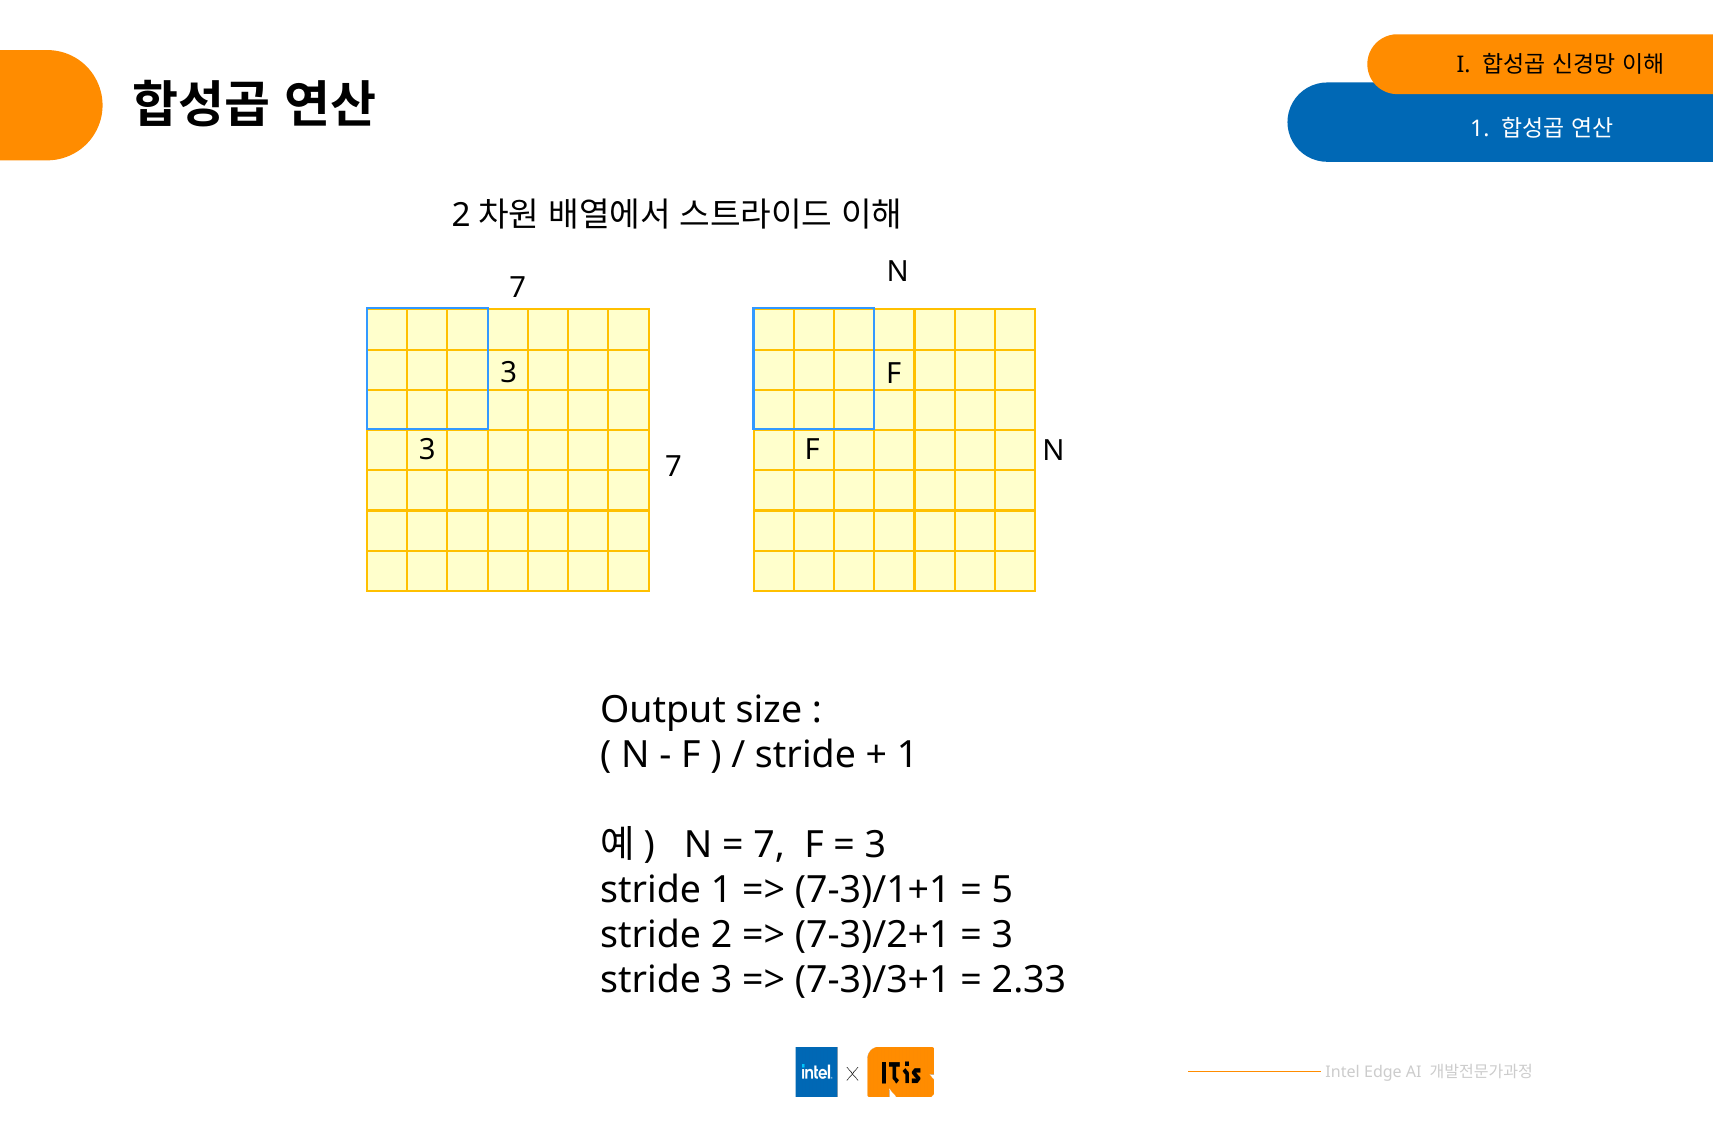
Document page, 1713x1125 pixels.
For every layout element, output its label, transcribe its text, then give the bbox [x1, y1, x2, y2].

text_box [607, 550, 650, 592]
text_box [406, 473, 446, 510]
text_box [527, 308, 567, 349]
text_box [873, 469, 913, 510]
text_box [917, 349, 954, 389]
text_box [567, 550, 607, 592]
text_box [753, 430, 789, 469]
text_box I. 합성곱 신경망 이해 [1397, 42, 1680, 85]
text_box [954, 469, 994, 510]
text_box [875, 308, 913, 347]
text_box [913, 389, 954, 429]
text_box [833, 510, 873, 550]
text_box [487, 550, 527, 592]
text_box [954, 510, 994, 550]
title 합성곱 연산 [117, 51, 1167, 162]
text_box [994, 349, 1036, 389]
text_box F [789, 423, 835, 474]
text_box Output size : ( N - F ) / stride + 1 예) N = 7, F = 3 stride 1 => (7-3)/1+1 = 5 stride 2 => (7-3)/2+1 = 3 stride 3 => (7-3)/3+1 = 2.33 [585, 677, 1092, 1008]
text_box [446, 469, 487, 510]
text_box [366, 510, 406, 550]
text_box [446, 550, 487, 592]
text_box [954, 429, 994, 469]
text_box [873, 429, 913, 469]
text_box [875, 397, 913, 429]
text_box F [871, 347, 917, 397]
text_box [913, 308, 954, 349]
text_box 7 [494, 260, 542, 311]
text_box [994, 469, 1036, 510]
text_box [994, 389, 1036, 429]
text_box [752, 307, 875, 430]
text_box [994, 429, 1027, 469]
text_box [366, 469, 406, 510]
text_box [567, 308, 607, 349]
text_box N [871, 244, 924, 295]
text_box [607, 510, 650, 550]
text_box [954, 389, 994, 429]
text_box [793, 474, 833, 510]
text_box [567, 510, 607, 550]
text_box [753, 550, 793, 592]
text_box [527, 469, 567, 510]
text_box [835, 430, 873, 469]
text_box [527, 429, 567, 469]
text_box [366, 550, 406, 592]
text_box [833, 469, 873, 510]
text_box [607, 308, 650, 349]
text_box [873, 550, 913, 592]
text_box [487, 429, 527, 469]
text_box [954, 349, 994, 389]
text_box [533, 349, 567, 389]
text_box 3 [403, 430, 451, 473]
text_box [607, 349, 650, 389]
text_box [567, 429, 607, 469]
text_box [489, 396, 527, 429]
text_box [527, 550, 567, 592]
text_box [753, 510, 793, 550]
text_box 3 [489, 346, 533, 396]
text_box [793, 510, 833, 550]
text_box N [1027, 424, 1080, 474]
text_box [833, 550, 873, 592]
text_box [954, 308, 994, 349]
text_box [607, 389, 650, 429]
text_box [994, 550, 1036, 592]
text_box [406, 510, 446, 550]
text_box [406, 550, 446, 592]
text_box [567, 469, 607, 510]
text_box 7 [650, 439, 697, 490]
text_box [567, 349, 607, 389]
text_box [994, 308, 1036, 349]
text_box [753, 469, 793, 510]
text_box [527, 389, 567, 429]
text_box [913, 510, 954, 550]
text_box [366, 430, 403, 469]
text_box 2차원 배열에서 스트라이드 이해 [436, 185, 918, 241]
text_box [913, 429, 954, 469]
text_box [487, 469, 527, 510]
text_box [994, 510, 1036, 550]
text_box [873, 510, 913, 550]
text_box [451, 430, 487, 469]
text_box [487, 510, 527, 550]
text_box [913, 550, 954, 592]
text_box 1. 합성곱 연산 [1448, 106, 1629, 149]
text_box [567, 389, 607, 429]
text_box [913, 469, 954, 510]
text_box [607, 469, 650, 510]
text_box [954, 550, 994, 592]
text_box [527, 510, 567, 550]
text_box [446, 510, 487, 550]
text_box [607, 429, 650, 469]
text_box [489, 308, 527, 346]
text_box [366, 307, 489, 430]
text_box [793, 550, 833, 592]
